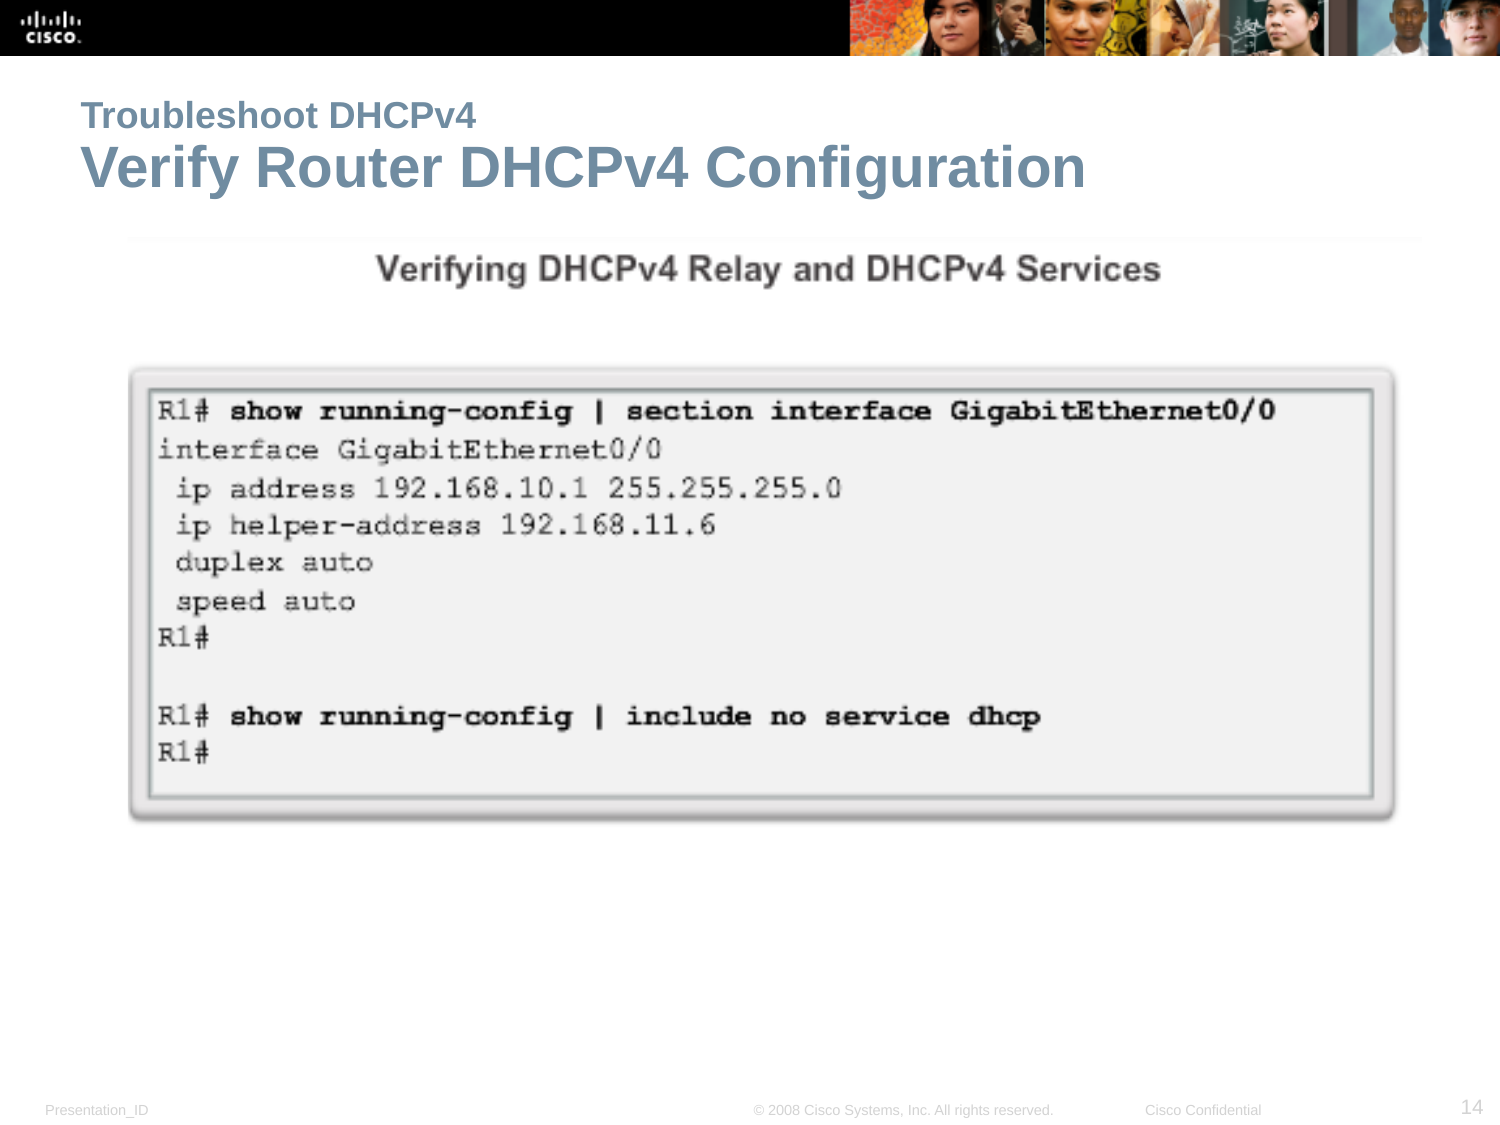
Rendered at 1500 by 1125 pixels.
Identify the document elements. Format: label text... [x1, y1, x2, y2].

picture [127, 237, 1423, 838]
picture [0, 0, 1500, 56]
title Troubleshoot DHCPv4 Verify Router DHCPv4 Configuration [66, 68, 1404, 207]
